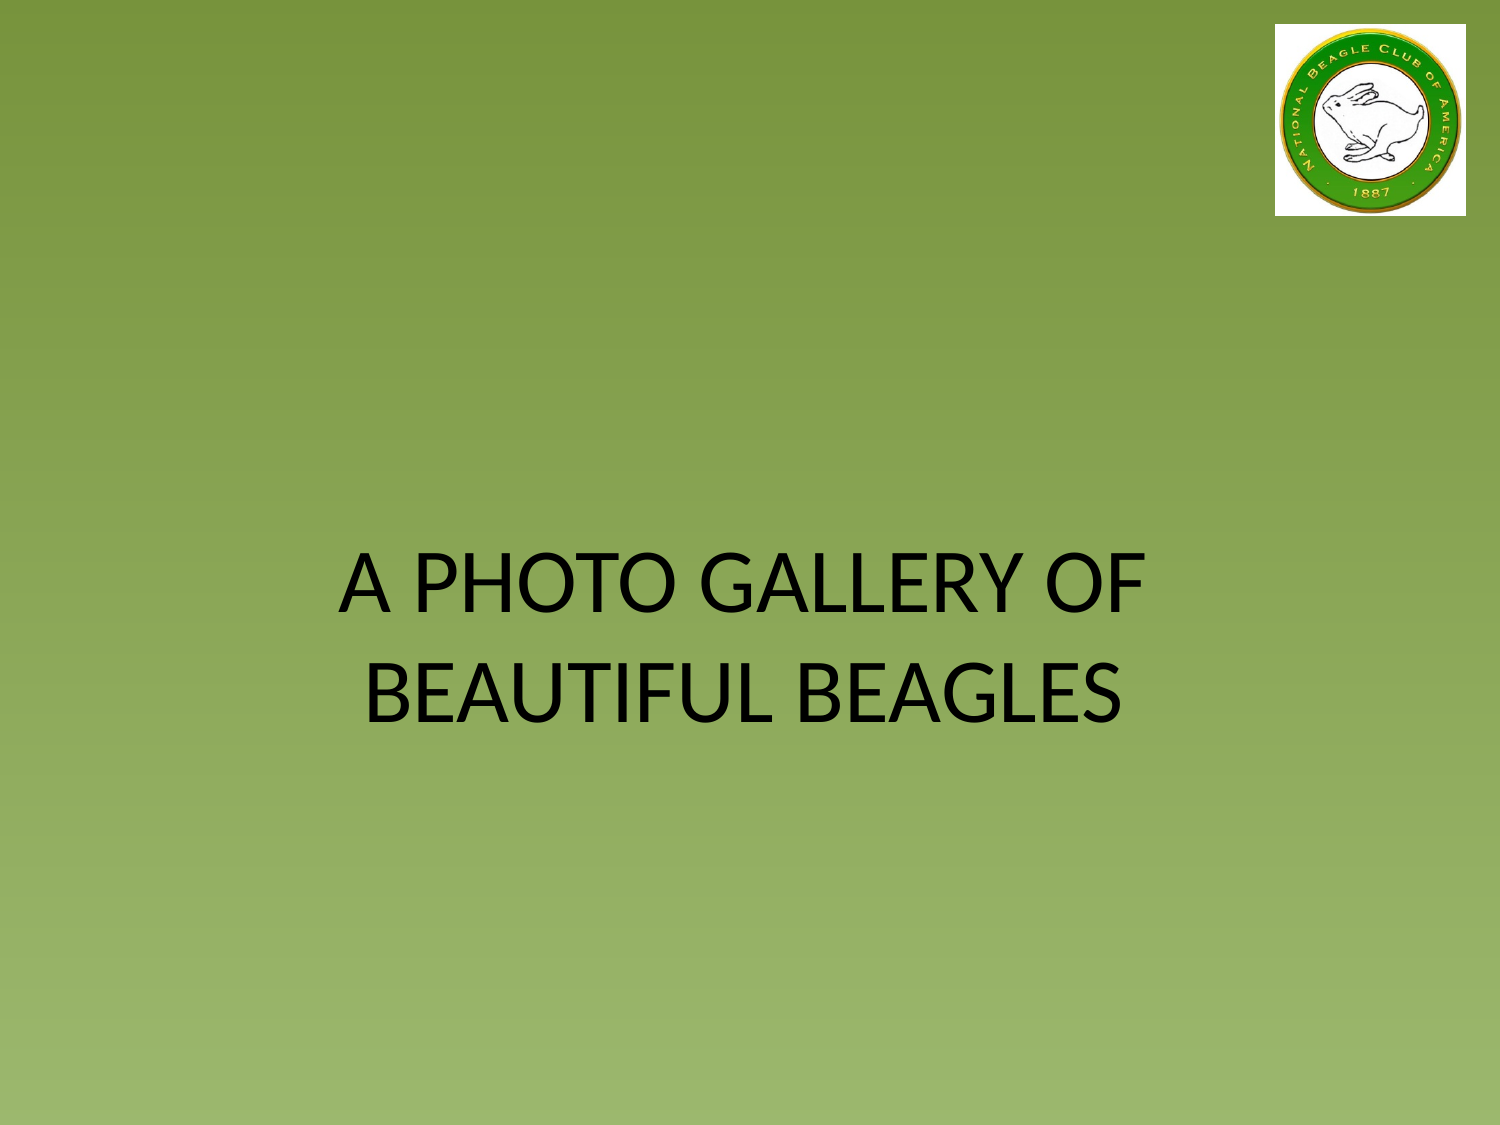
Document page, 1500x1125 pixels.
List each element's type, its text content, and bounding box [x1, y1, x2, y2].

title A PHOTO GALLERY OF BEAUTIFUL BEAGLES [112, 349, 1375, 913]
subtitle [225, 637, 1275, 925]
picture [1274, 24, 1466, 216]
